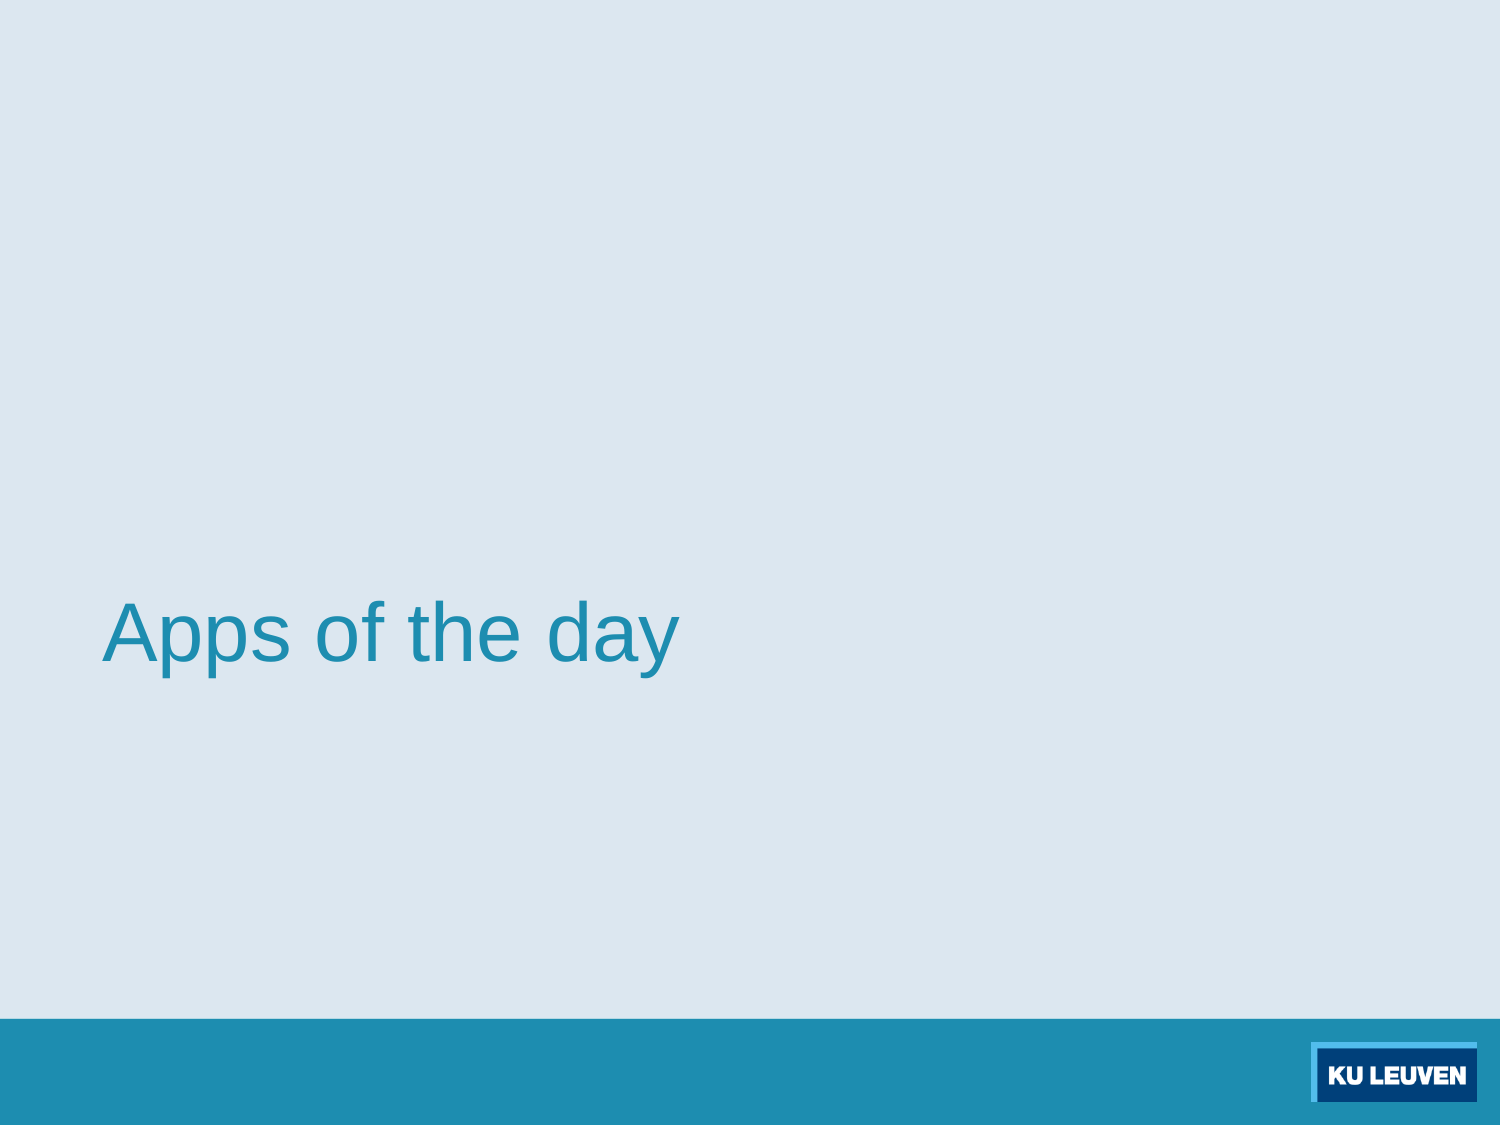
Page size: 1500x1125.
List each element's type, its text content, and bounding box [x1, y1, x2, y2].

title Apps of the day [93, 294, 1328, 688]
picture [1311, 1042, 1477, 1102]
